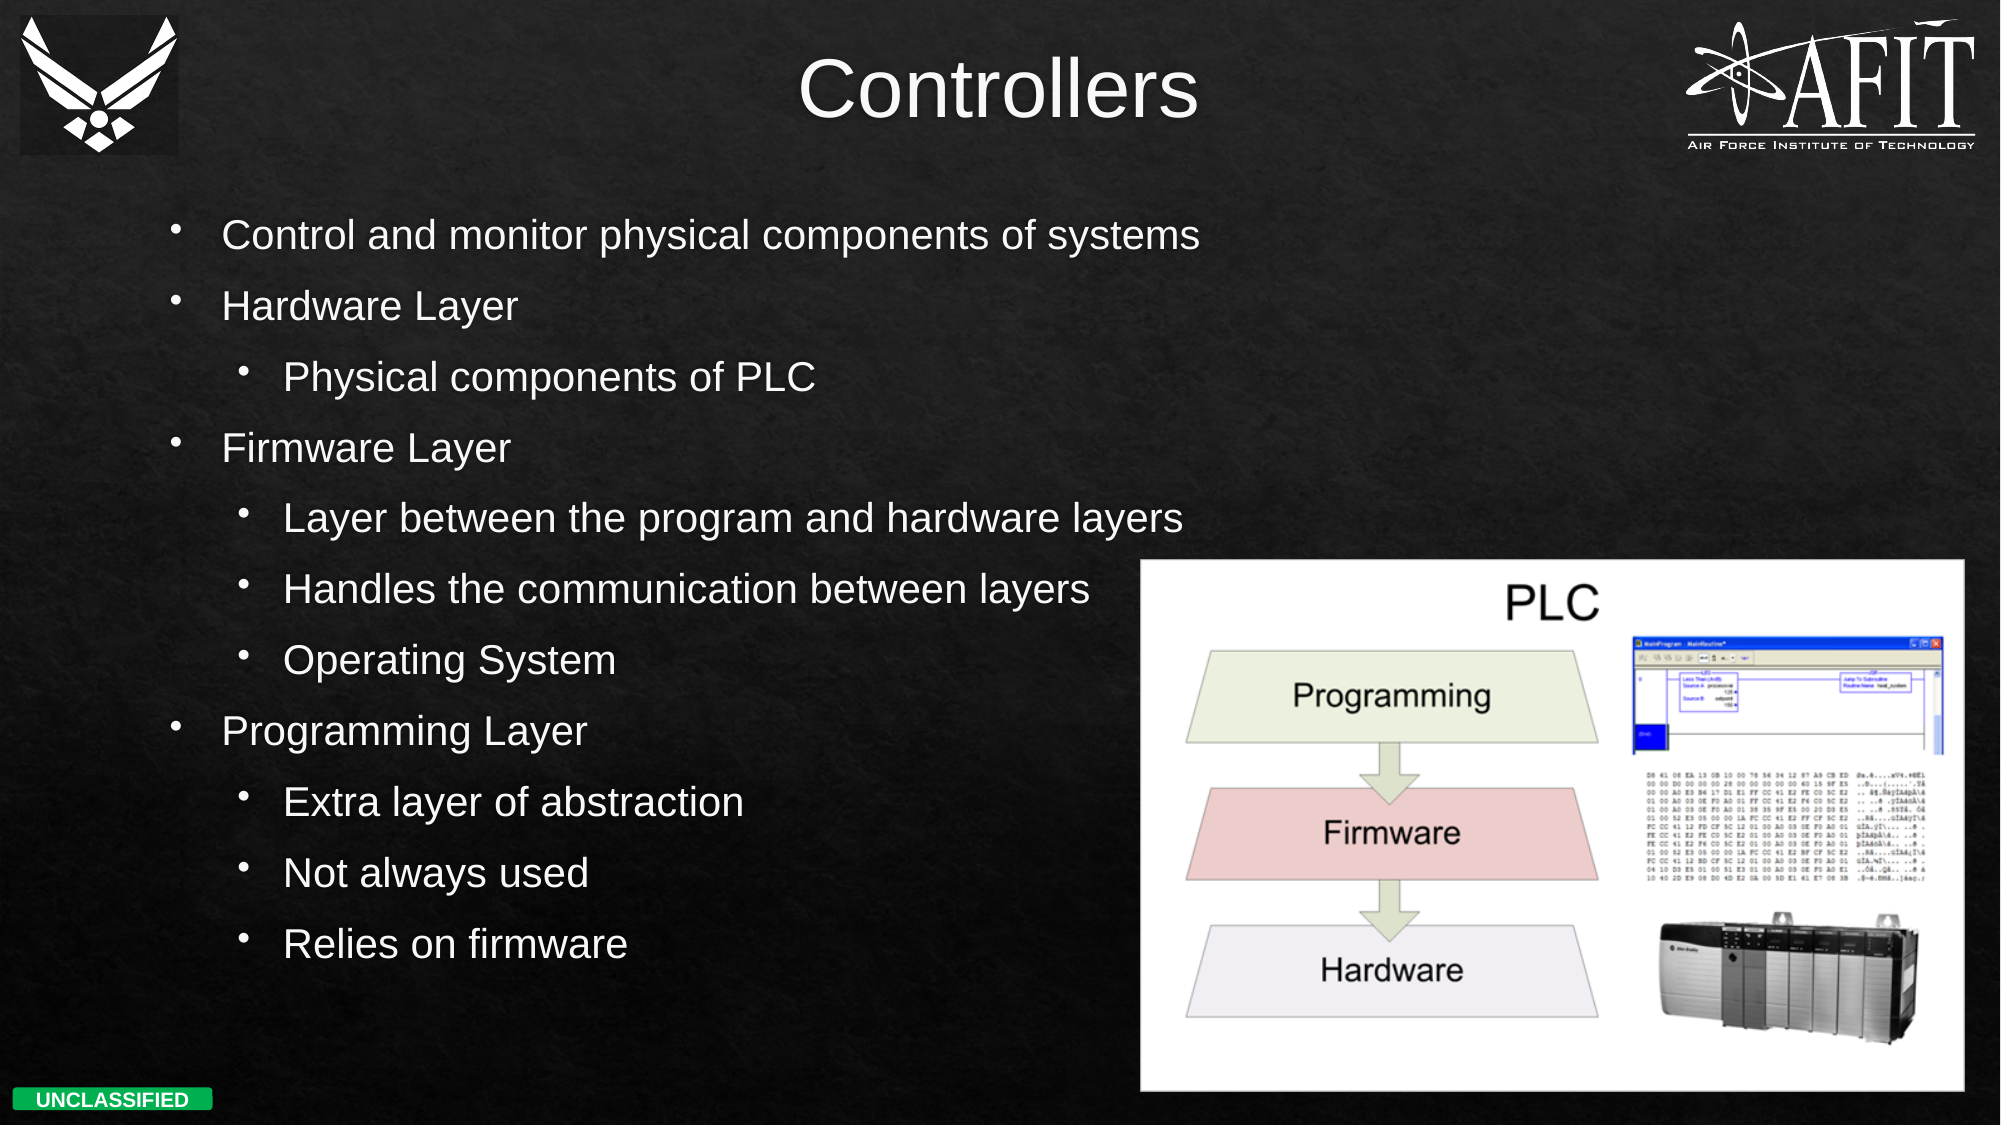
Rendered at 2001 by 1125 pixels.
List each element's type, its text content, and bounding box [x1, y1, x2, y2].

list Control and monitor physical components of systems Hardware Layer Physical components of PLC Firmware Layer Layer between the program and hardware layers Handles the communication between layers Operating System Programming Layer Extra layer of abstraction Not always used Relies on firmware [149, 200, 1849, 1079]
title Controllers [149, 4, 1849, 164]
picture [1140, 559, 1965, 1093]
picture [20, 15, 149, 155]
picture [1849, 15, 1980, 155]
